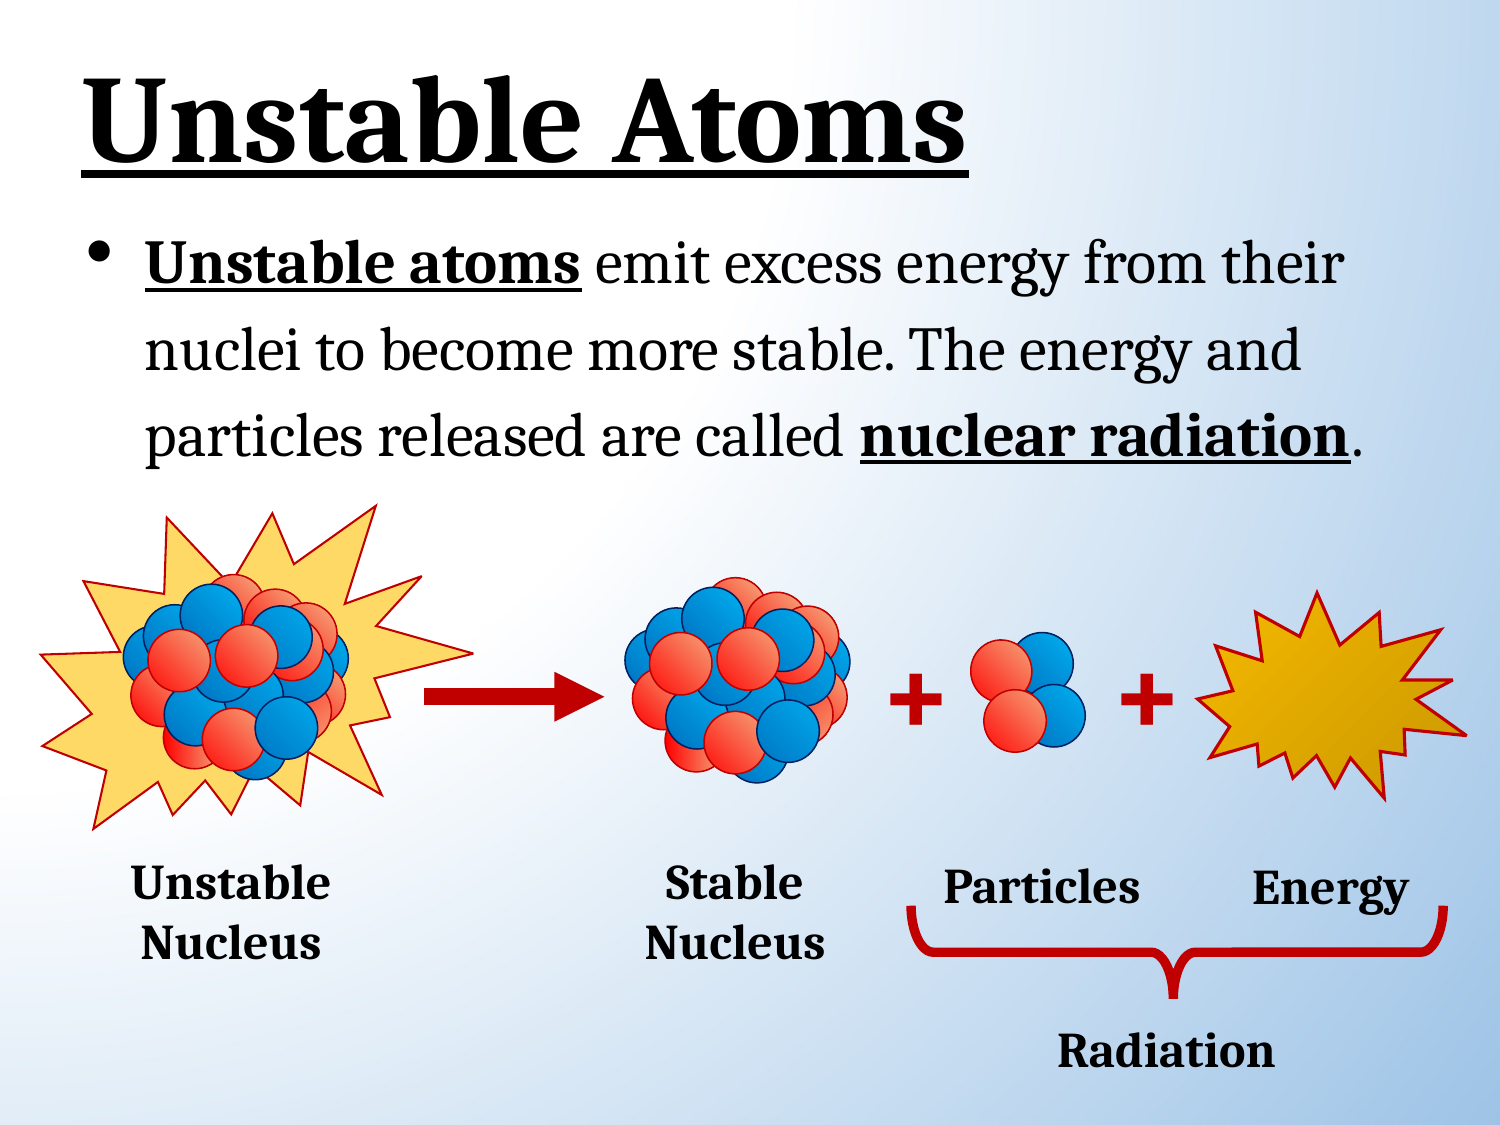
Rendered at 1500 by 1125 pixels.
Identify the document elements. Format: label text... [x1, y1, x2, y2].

text_box [1017, 632, 1074, 693]
text_box Unstable Nucleus [110, 842, 352, 978]
text_box Unstable Atoms [66, 46, 1382, 372]
picture [0, 0, 1500, 1125]
text_box [235, 503, 378, 594]
text_box Energy [1179, 846, 1483, 922]
text_box [1031, 684, 1086, 747]
text_box Particles [890, 846, 1179, 922]
text_box [983, 689, 1047, 753]
text_box Radiation [1014, 1009, 1319, 1085]
text_box [910, 905, 1444, 999]
text_box Stable Nucleus [583, 842, 887, 978]
text_box [970, 639, 1032, 701]
text_box [38, 579, 250, 832]
text_box [268, 780, 306, 808]
text_box [163, 515, 222, 574]
text_box [1195, 590, 1468, 802]
text_box [349, 575, 474, 798]
text_box + [1095, 603, 1188, 744]
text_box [123, 574, 349, 780]
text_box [624, 577, 850, 783]
text_box + [865, 602, 957, 744]
text_box Unstable atoms emit excess energy from their nuclei to become more stable. The energy and particles released are called nuclear radiation. [73, 202, 1444, 477]
